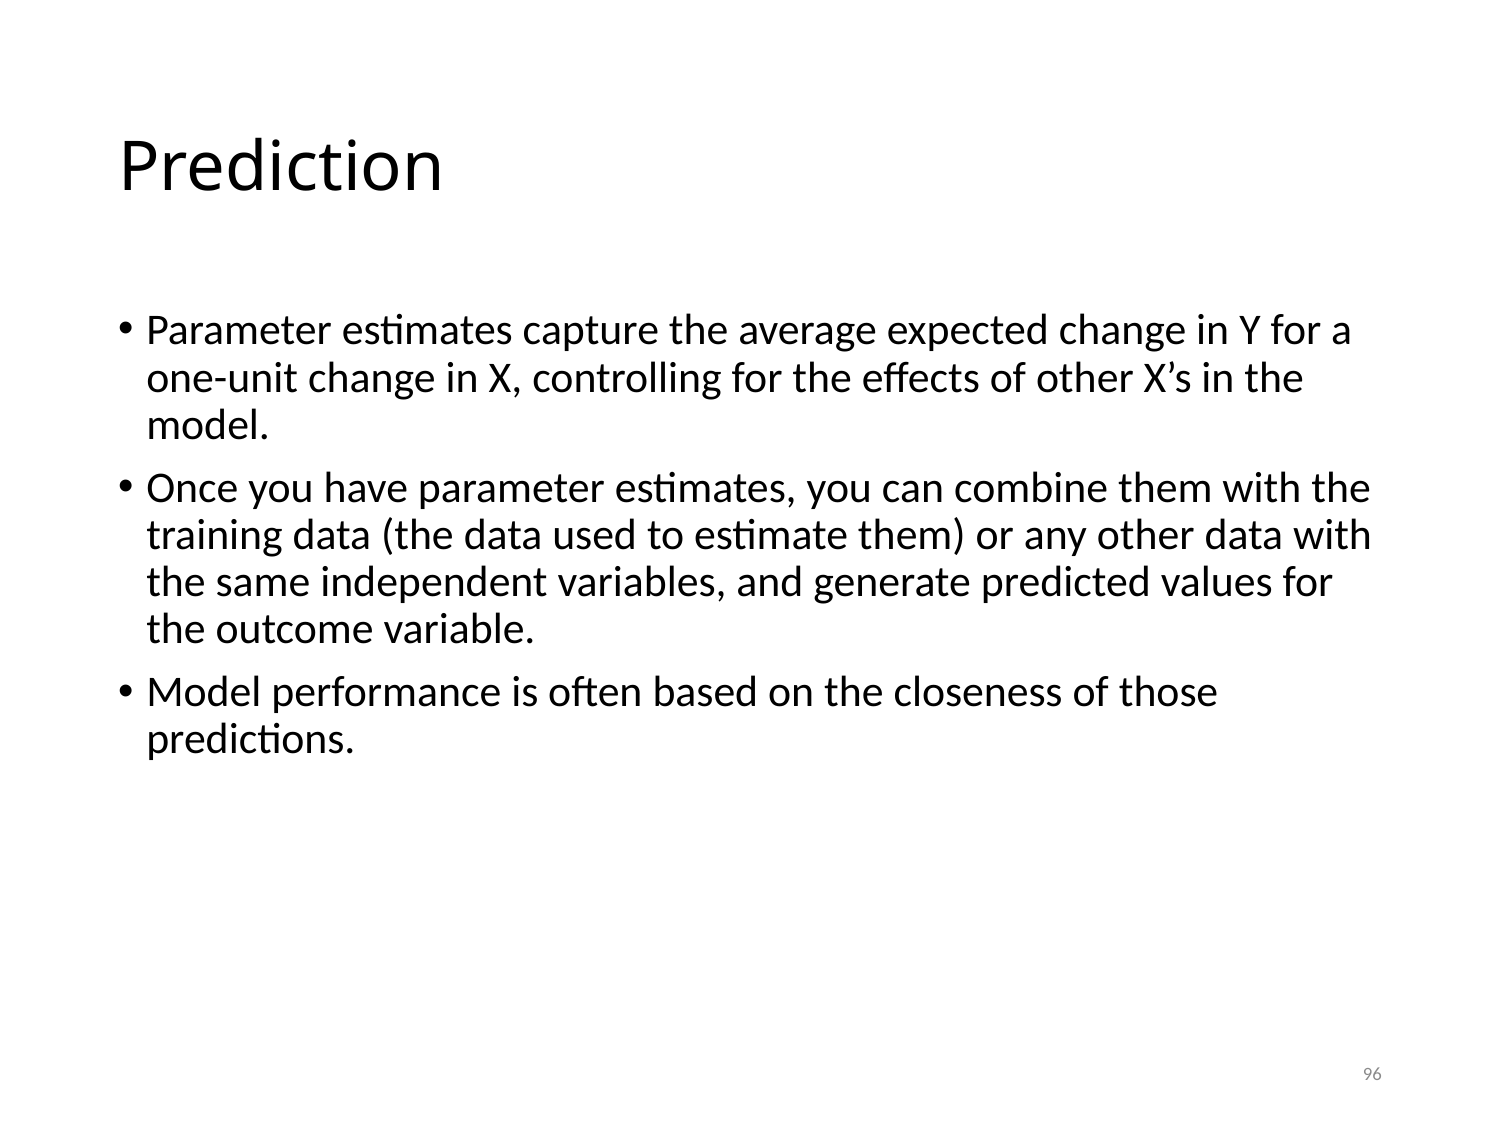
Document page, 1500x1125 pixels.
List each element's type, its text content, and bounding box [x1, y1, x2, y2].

title Prediction [103, 59, 1397, 278]
list Parameter estimates capture the average expected change in Y for a one-unit change in X, controlling for the effects of other X’s in the model. Once you have parameter estimates, you can combine them with the training data (the data used to estimate them) or any other data with the same independent variables, and generate predicted values for the outcome variable. Model performance is often based on the closeness of those predictions. [103, 299, 1397, 1014]
slide_number 96 [1059, 1042, 1397, 1103]
